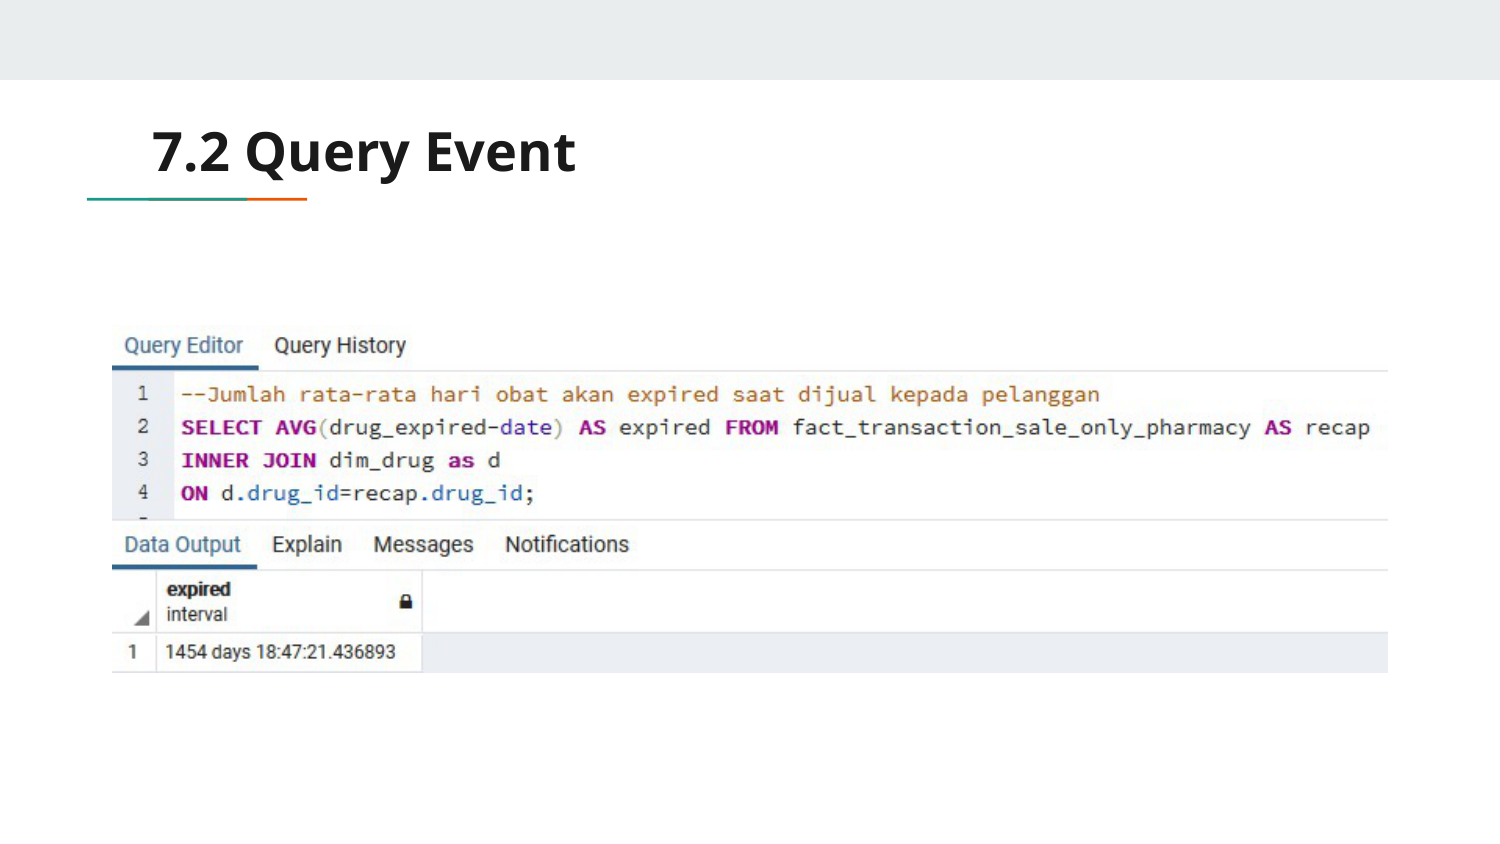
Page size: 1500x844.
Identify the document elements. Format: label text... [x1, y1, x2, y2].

picture [112, 325, 1388, 673]
title 7.2 Query Event [137, 102, 1400, 191]
